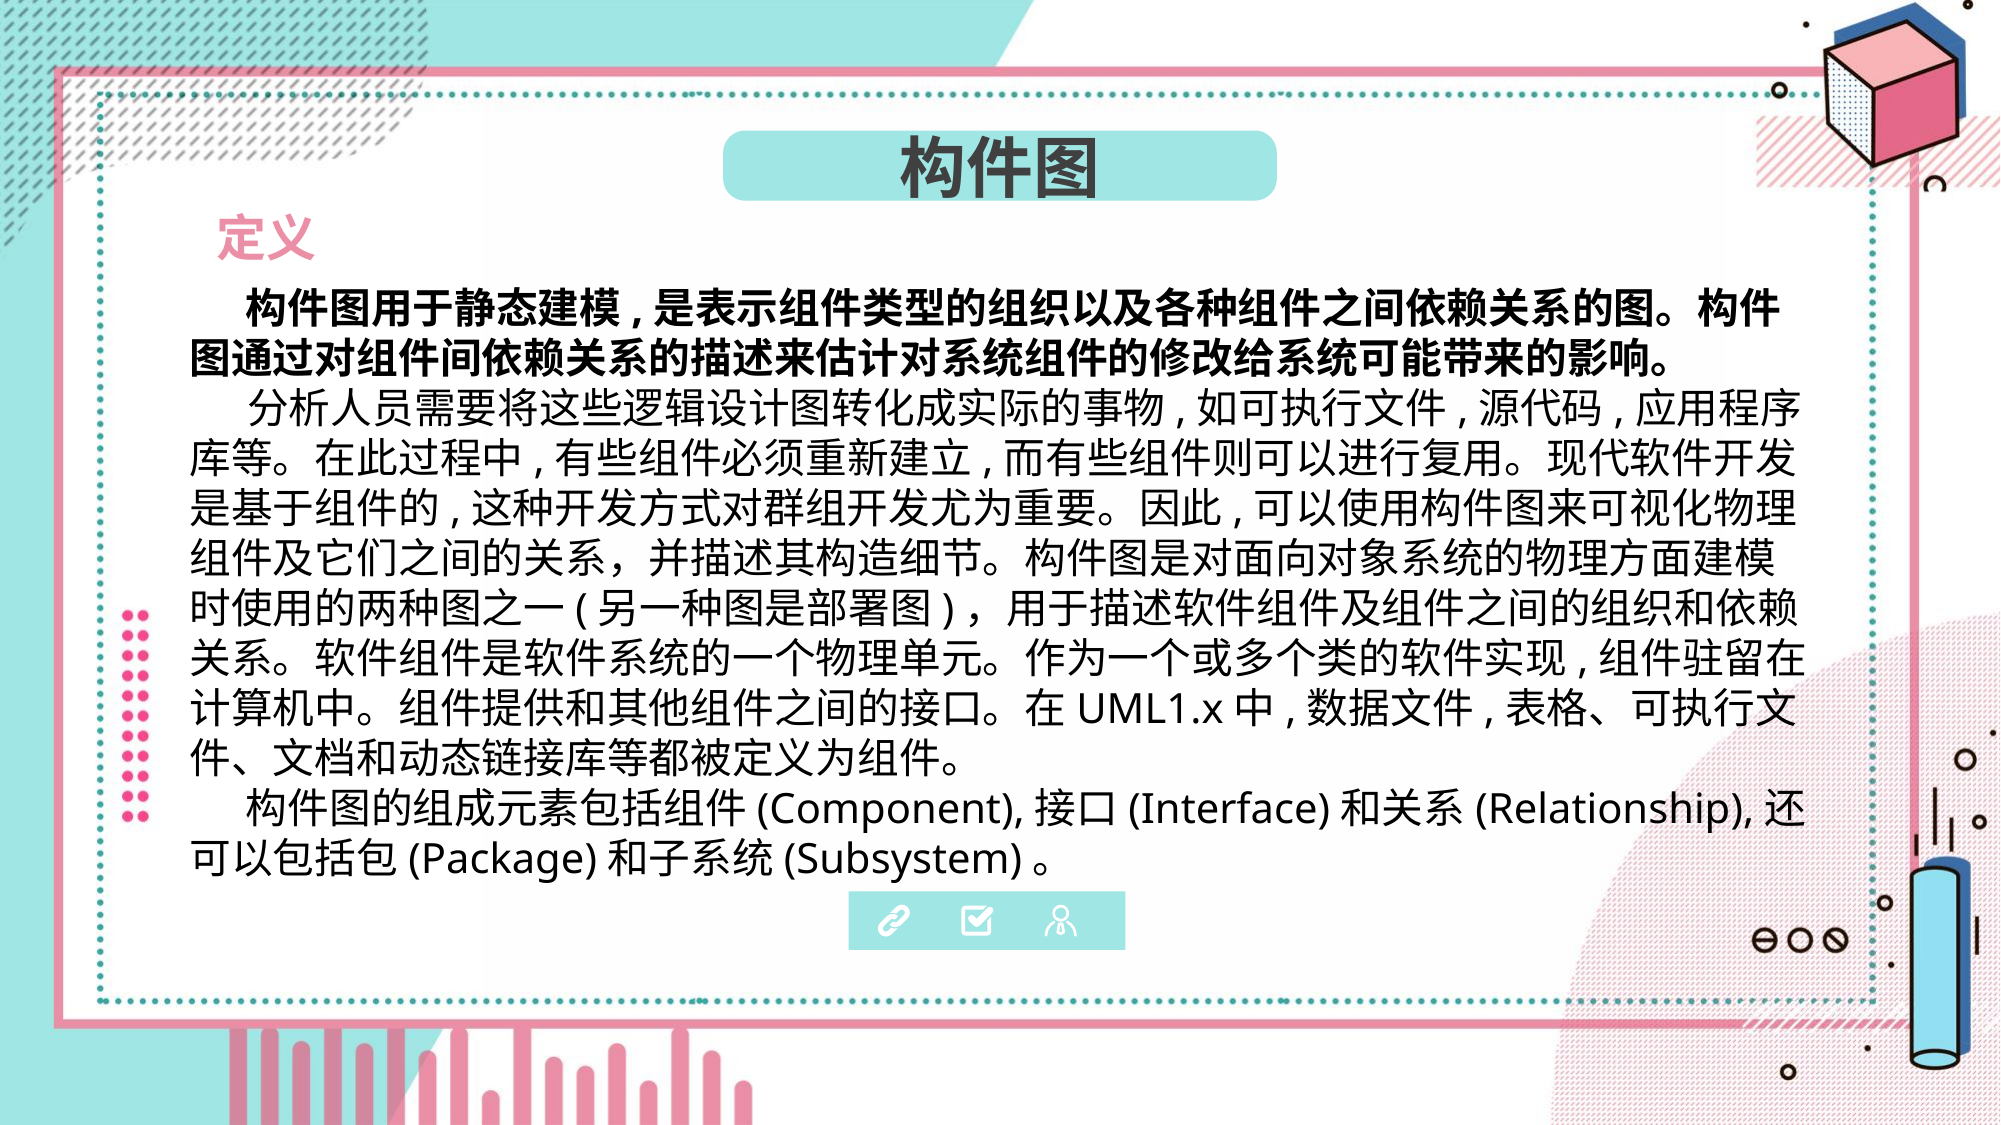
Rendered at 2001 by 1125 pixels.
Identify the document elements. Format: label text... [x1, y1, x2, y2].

text_box 构件图 [722, 129, 1278, 202]
picture [0, 0, 2001, 1125]
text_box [848, 891, 1126, 950]
text_box 构件图用于静态建模,是表示组件类型的组织以及各种组件之间依赖关系的图。构件图通过对组件间依赖关系的描述来估计对系统组件的修改给系统可能带来的影响。 分析人员需要将这些逻辑设计图转化成实际的事物,如可执行文件,源代码,应用程序库等。在此过程中,有些组件必须重新建立,而有些组件则可以进行复用。现代软件开发是基于组件的,这种开发方式对群组开发尤为重要。因此,可以使用构件图来可视化物理组件及它们之间的关系，并描述其构造细节。构件图是对面向对象系统的物理方面建模时使用的两种图之一(另一种图是部署图)，用于描述软件组件及组件之间的组织和依赖关系。软件组件是软件系统的一个物理单元。作为一个或多个类的软件实现,组件驻留在计算机中。组件提供和其他组件之间的接口。在UML1.x中,数据文件,表格、可执行文件、文档和动态链接库等都被定义为组件。 构件图的组成元素包括组件(Component),接口(Interface)和关系(Relationship),还可以包括包(Package)和子系统(Subsystem)。 [174, 274, 1826, 890]
text_box 定义 [178, 198, 332, 274]
